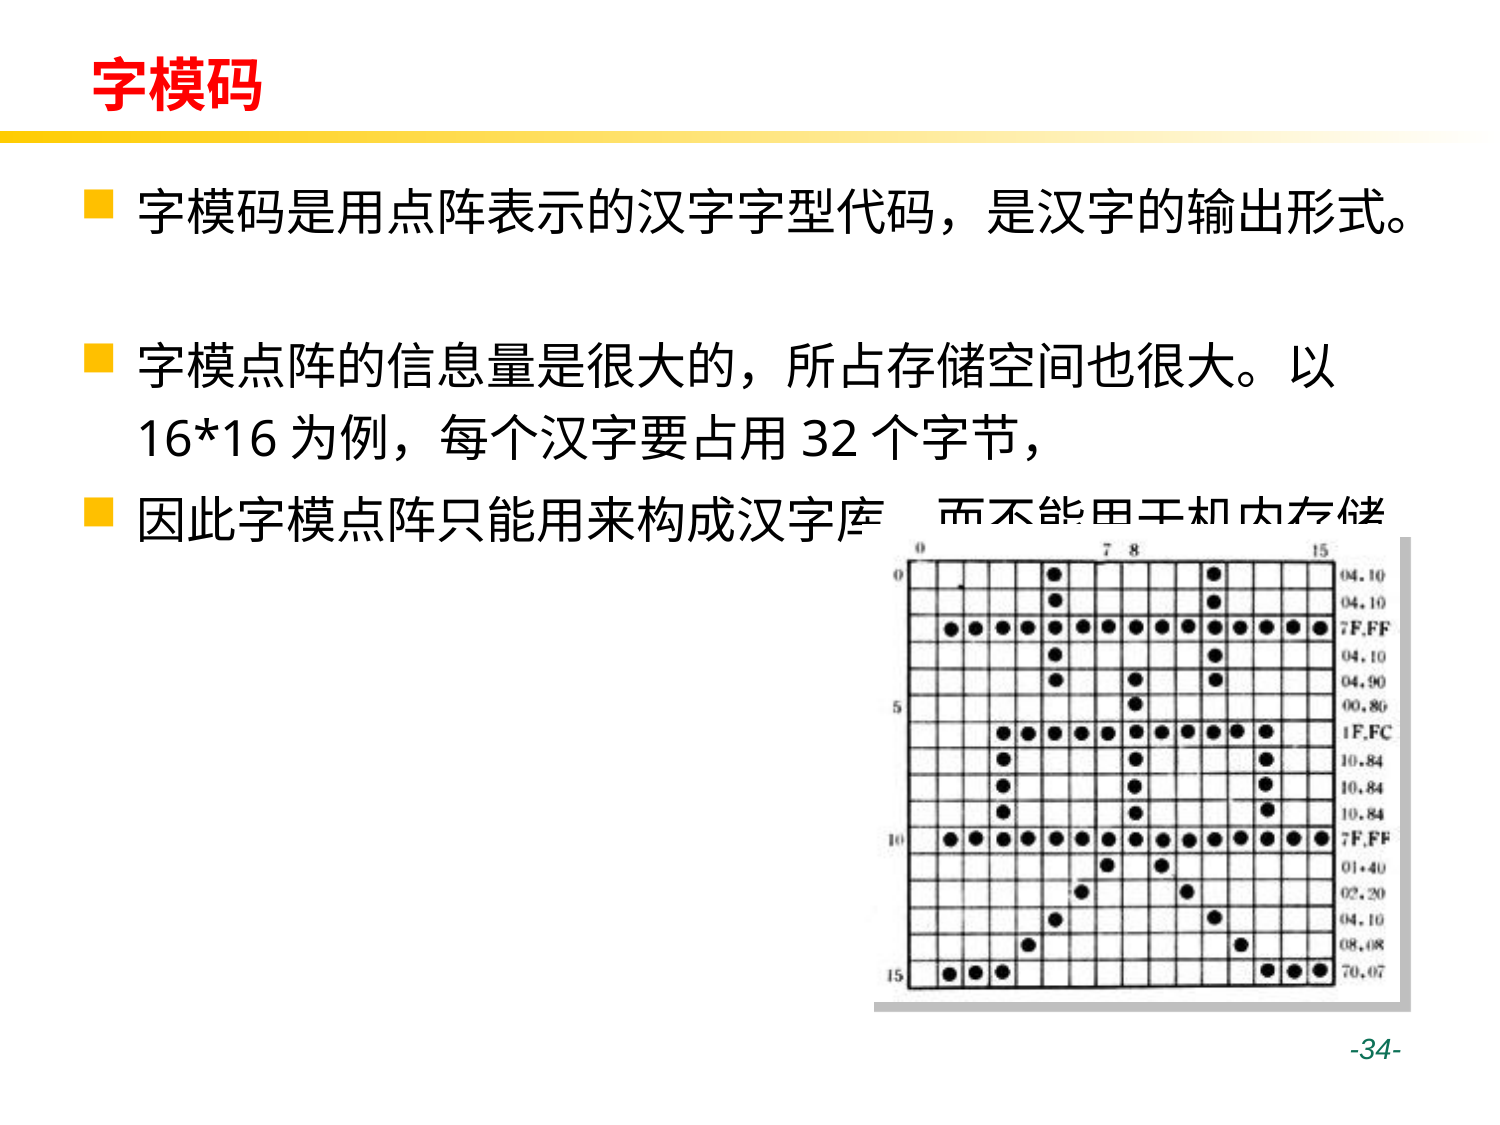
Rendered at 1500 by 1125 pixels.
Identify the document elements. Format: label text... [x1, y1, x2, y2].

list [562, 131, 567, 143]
slide_number -34- [1257, 1023, 1425, 1102]
title 字模码 [74, 34, 1426, 131]
table_cell 补码 [738, 131, 744, 143]
picture [862, 524, 1401, 1002]
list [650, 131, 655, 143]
list 字模码是用点阵表示的汉字字型代码，是汉字的输出形式。 字模点阵的信息量是很大的，所占存储空间也很大。以16*16为例，每个汉字要占用32个字节， 因此字模点阵只能用来构成汉字库，而不能用于机内存储 [64, 160, 1414, 988]
